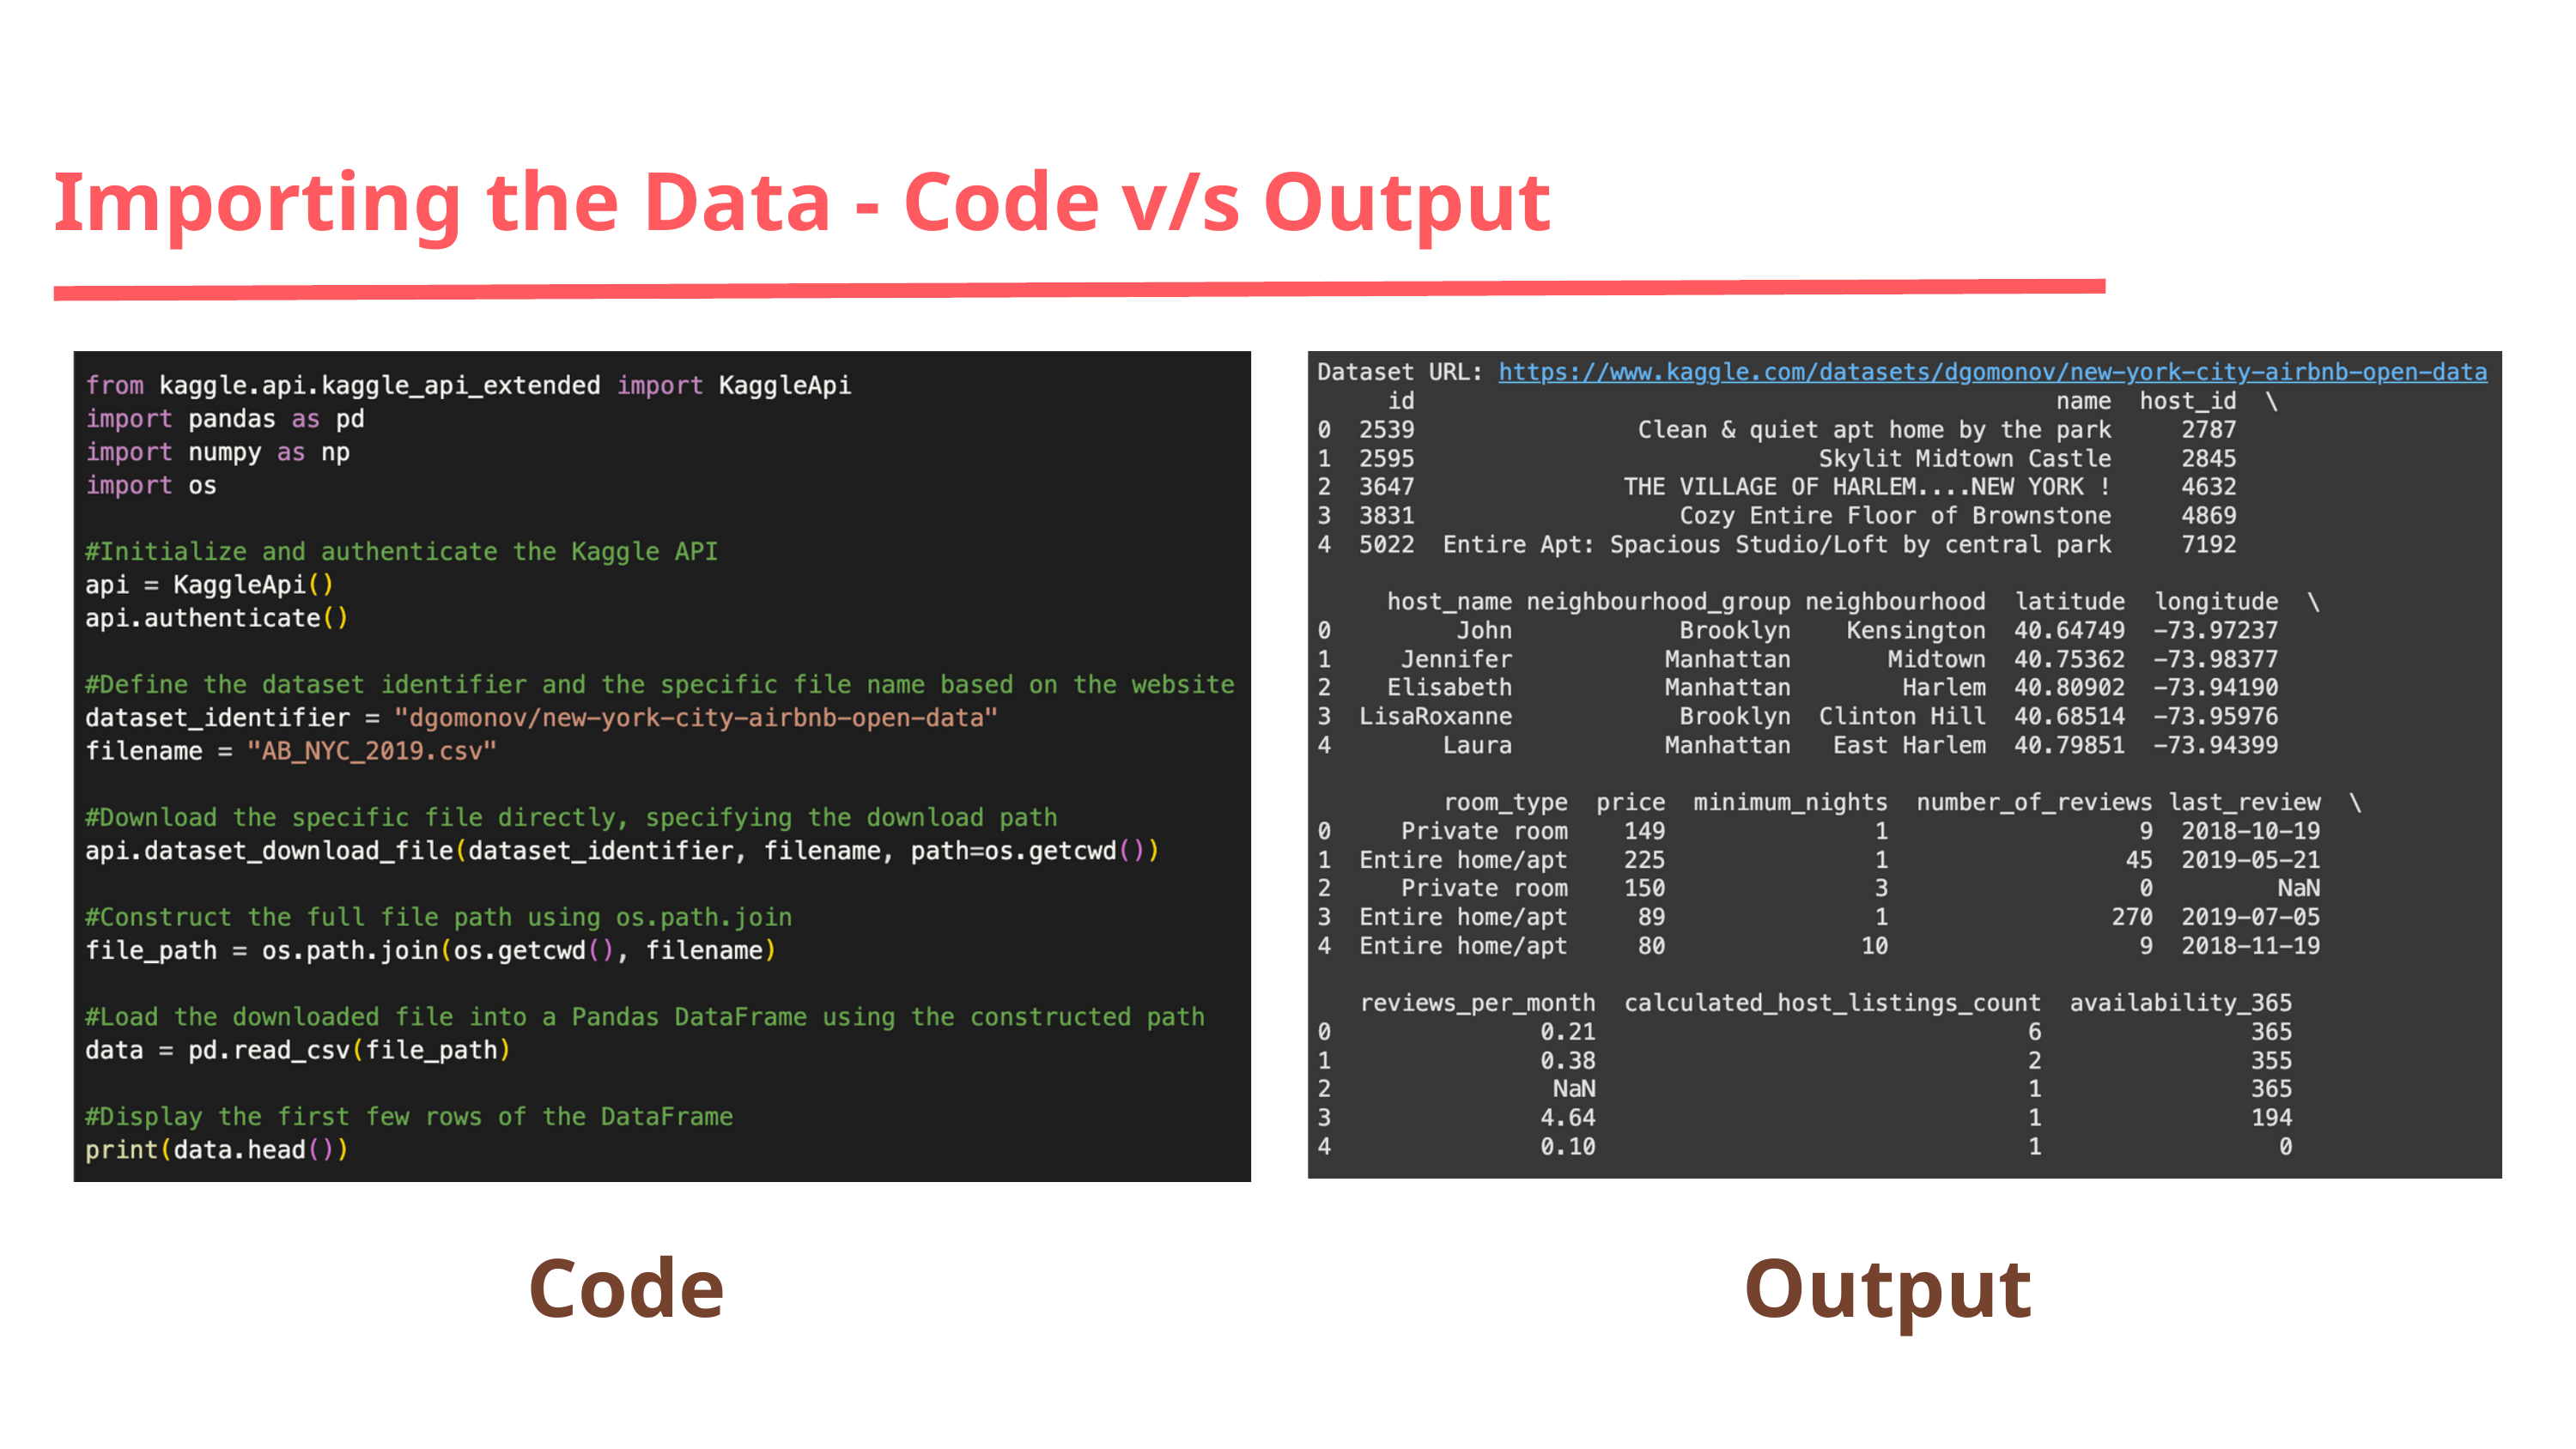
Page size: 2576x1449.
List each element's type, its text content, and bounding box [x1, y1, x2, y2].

text_box [1308, 351, 2503, 1179]
text_box Importing the Data - Code v/s Output [53, 134, 1772, 247]
text_box [73, 351, 1252, 1182]
text_box Output [1742, 1220, 2068, 1333]
text_box Code [526, 1220, 799, 1333]
